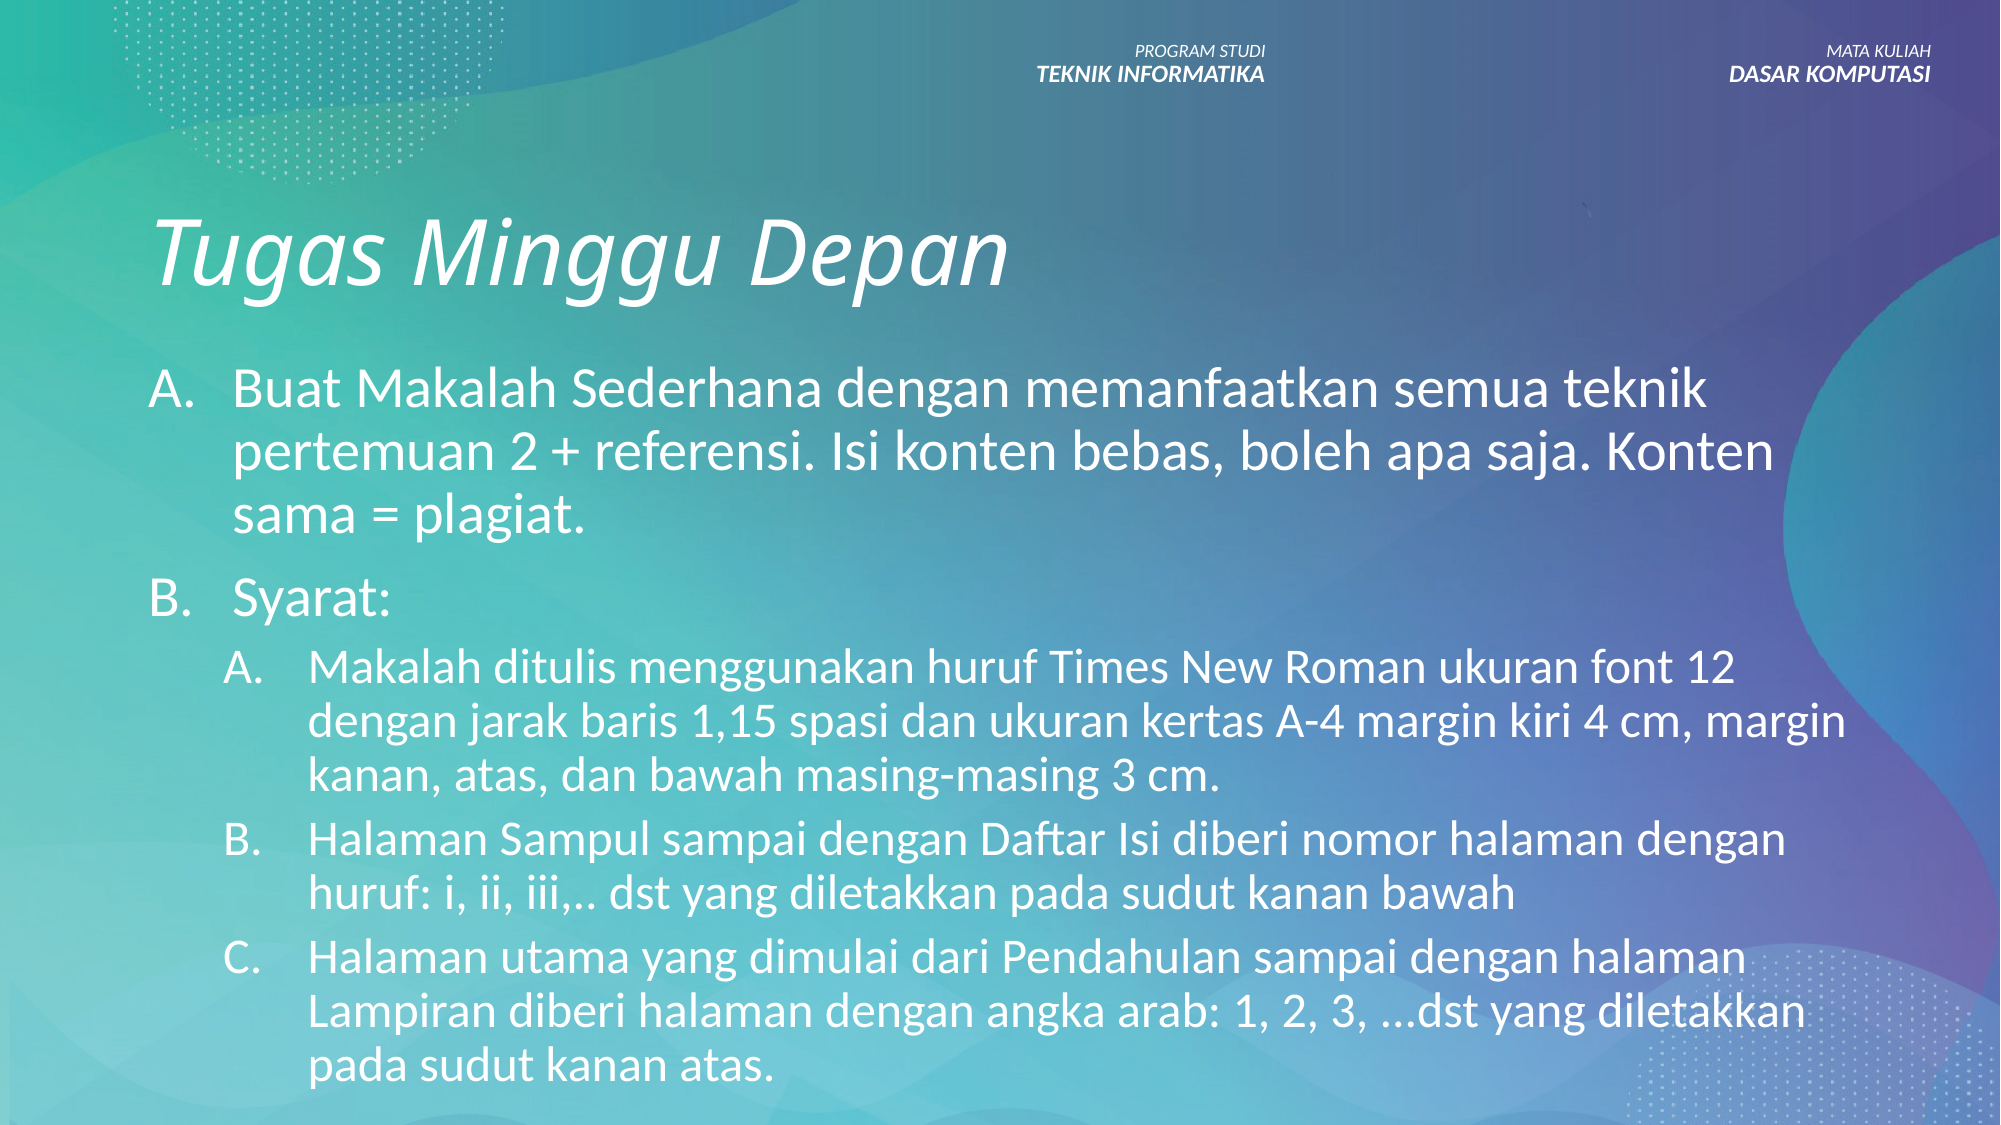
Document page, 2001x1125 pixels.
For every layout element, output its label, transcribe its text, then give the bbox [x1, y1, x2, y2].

picture [0, 0, 2000, 1125]
title Tugas Minggu Depan [133, 73, 1812, 312]
text_box PROGRAM STUDI TEKNIK INFORMATIKA [904, 33, 1281, 118]
text_box [1224, 893, 1569, 933]
text_box MATA KULIAH DASAR KOMPUTASI [1569, 33, 1946, 118]
list Buat Makalah Sederhana dengan memanfaatkan semua teknik pertemuan 2 + referensi. Isi konten bebas, boleh apa saja. Konten sama = plagiat. Syarat: Makalah ditulis menggunakan huruf Times New Roman ukuran font 12 dengan jarak baris 1,15 spasi dan ukuran kertas A-4 margin kiri 4 cm, margin kanan, atas, dan bawah masing-masing 3 cm. Halaman Sampul sampai dengan Daftar Isi diberi nomor halaman dengan huruf: i, ii, iii,.. dst yang diletakkan pada sudut kanan bawah Halaman utama yang dimulai dari Pendahulan sampai dengan halaman Lampiran diberi halaman dengan angka arab: 1, 2, 3, ...dst yang diletakkan pada sudut kanan atas. [133, 349, 1864, 893]
